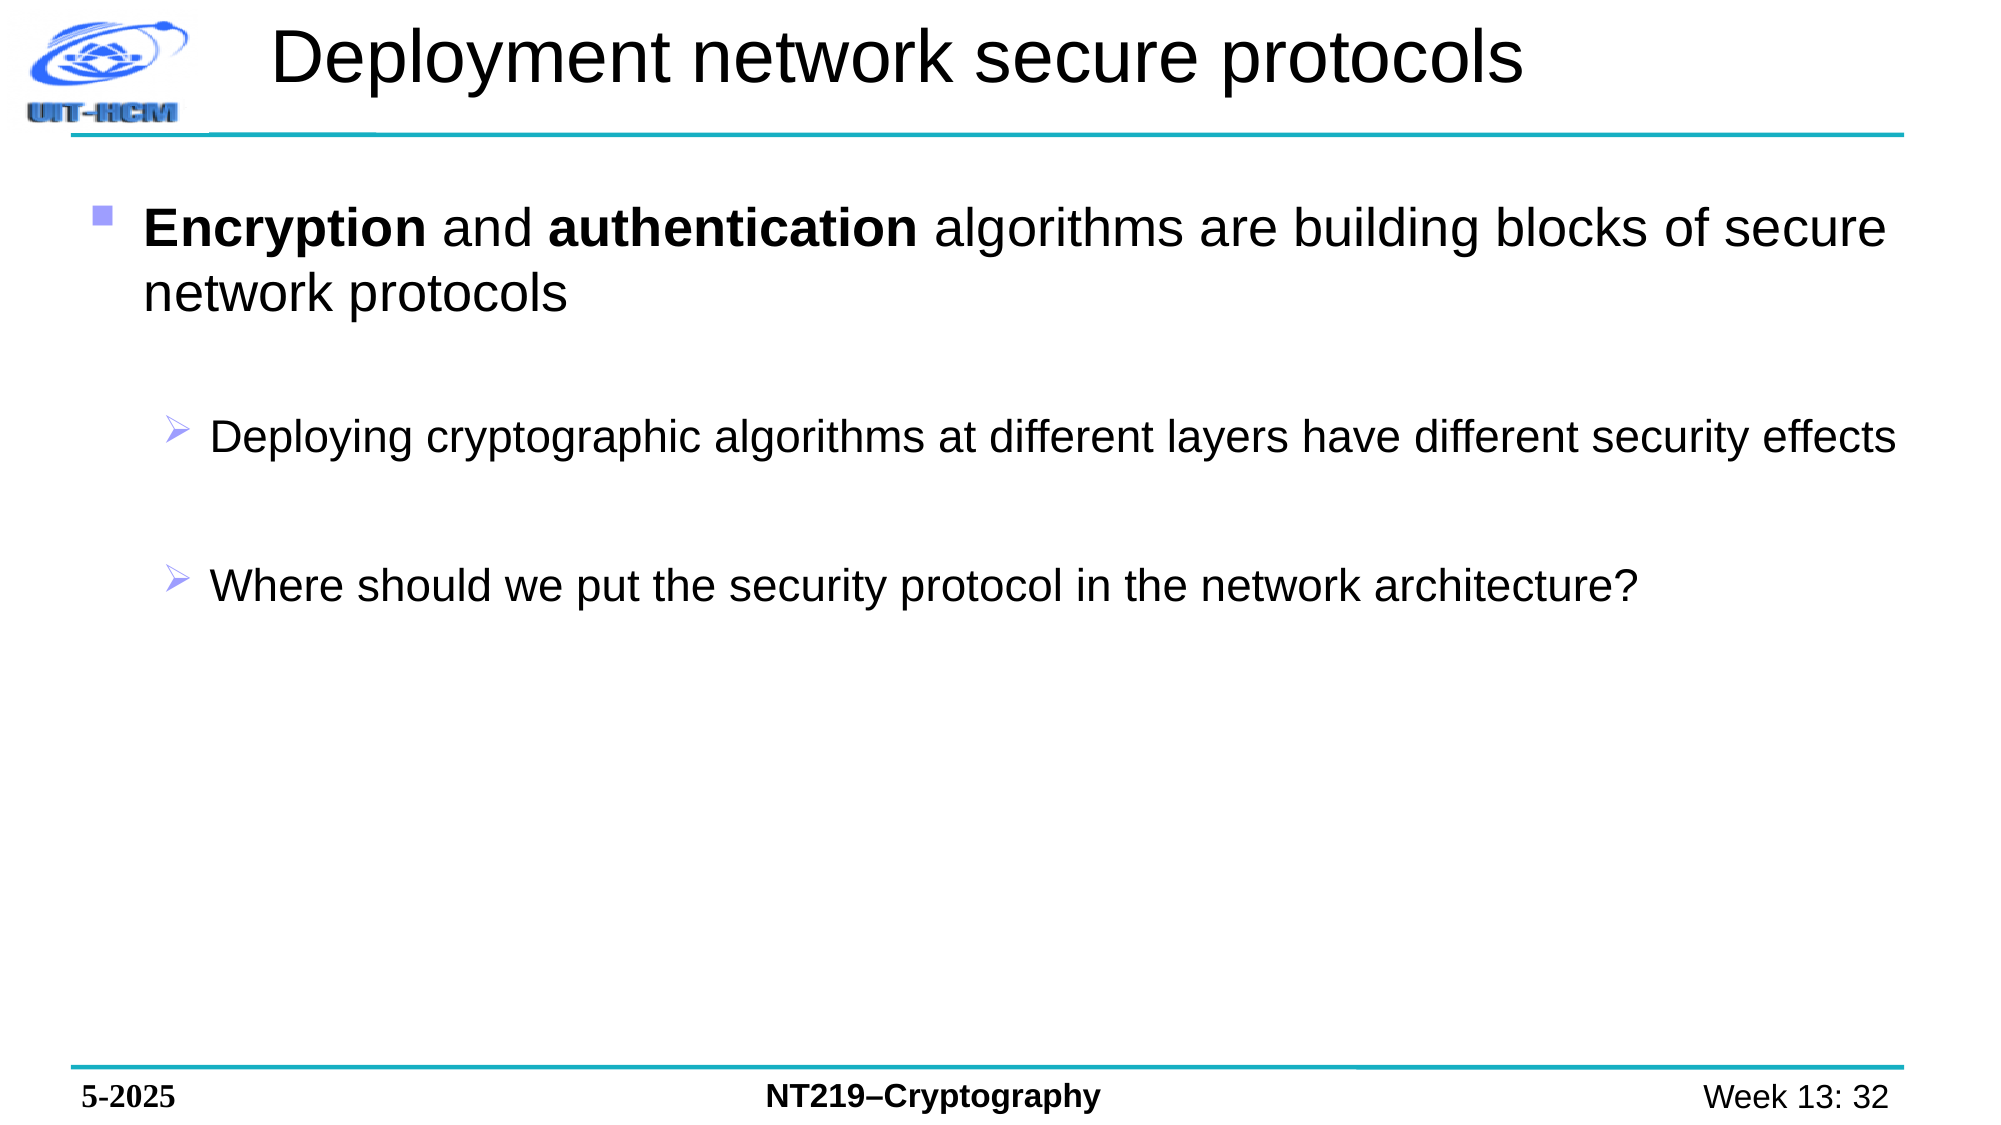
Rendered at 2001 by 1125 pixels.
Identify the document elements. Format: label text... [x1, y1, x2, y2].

picture [7, 9, 209, 133]
text_box Deployment network secure protocols [255, 0, 1567, 130]
list Encryption and authentication algorithms are building blocks of secure network protocols Deploying cryptographic algorithms at different layers have different security effects Where should we put the security protocol in the network architecture? [72, 184, 1928, 895]
